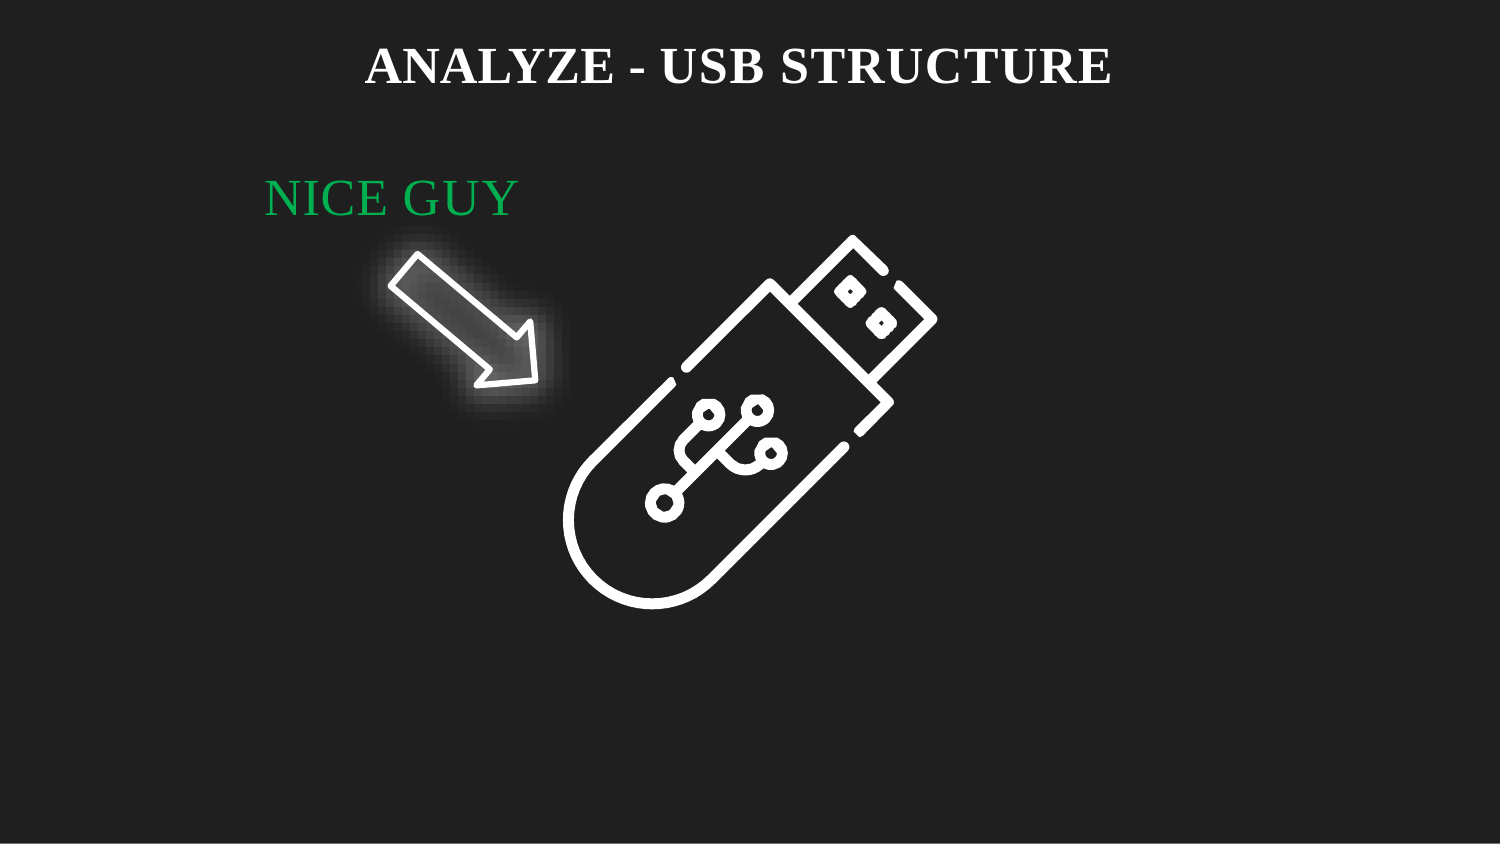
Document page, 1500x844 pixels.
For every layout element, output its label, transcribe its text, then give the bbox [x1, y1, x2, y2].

text_box NICE GUY [262, 161, 527, 227]
title ANALYZE - USB STRUCTURE [362, 29, 1145, 173]
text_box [339, 202, 938, 610]
